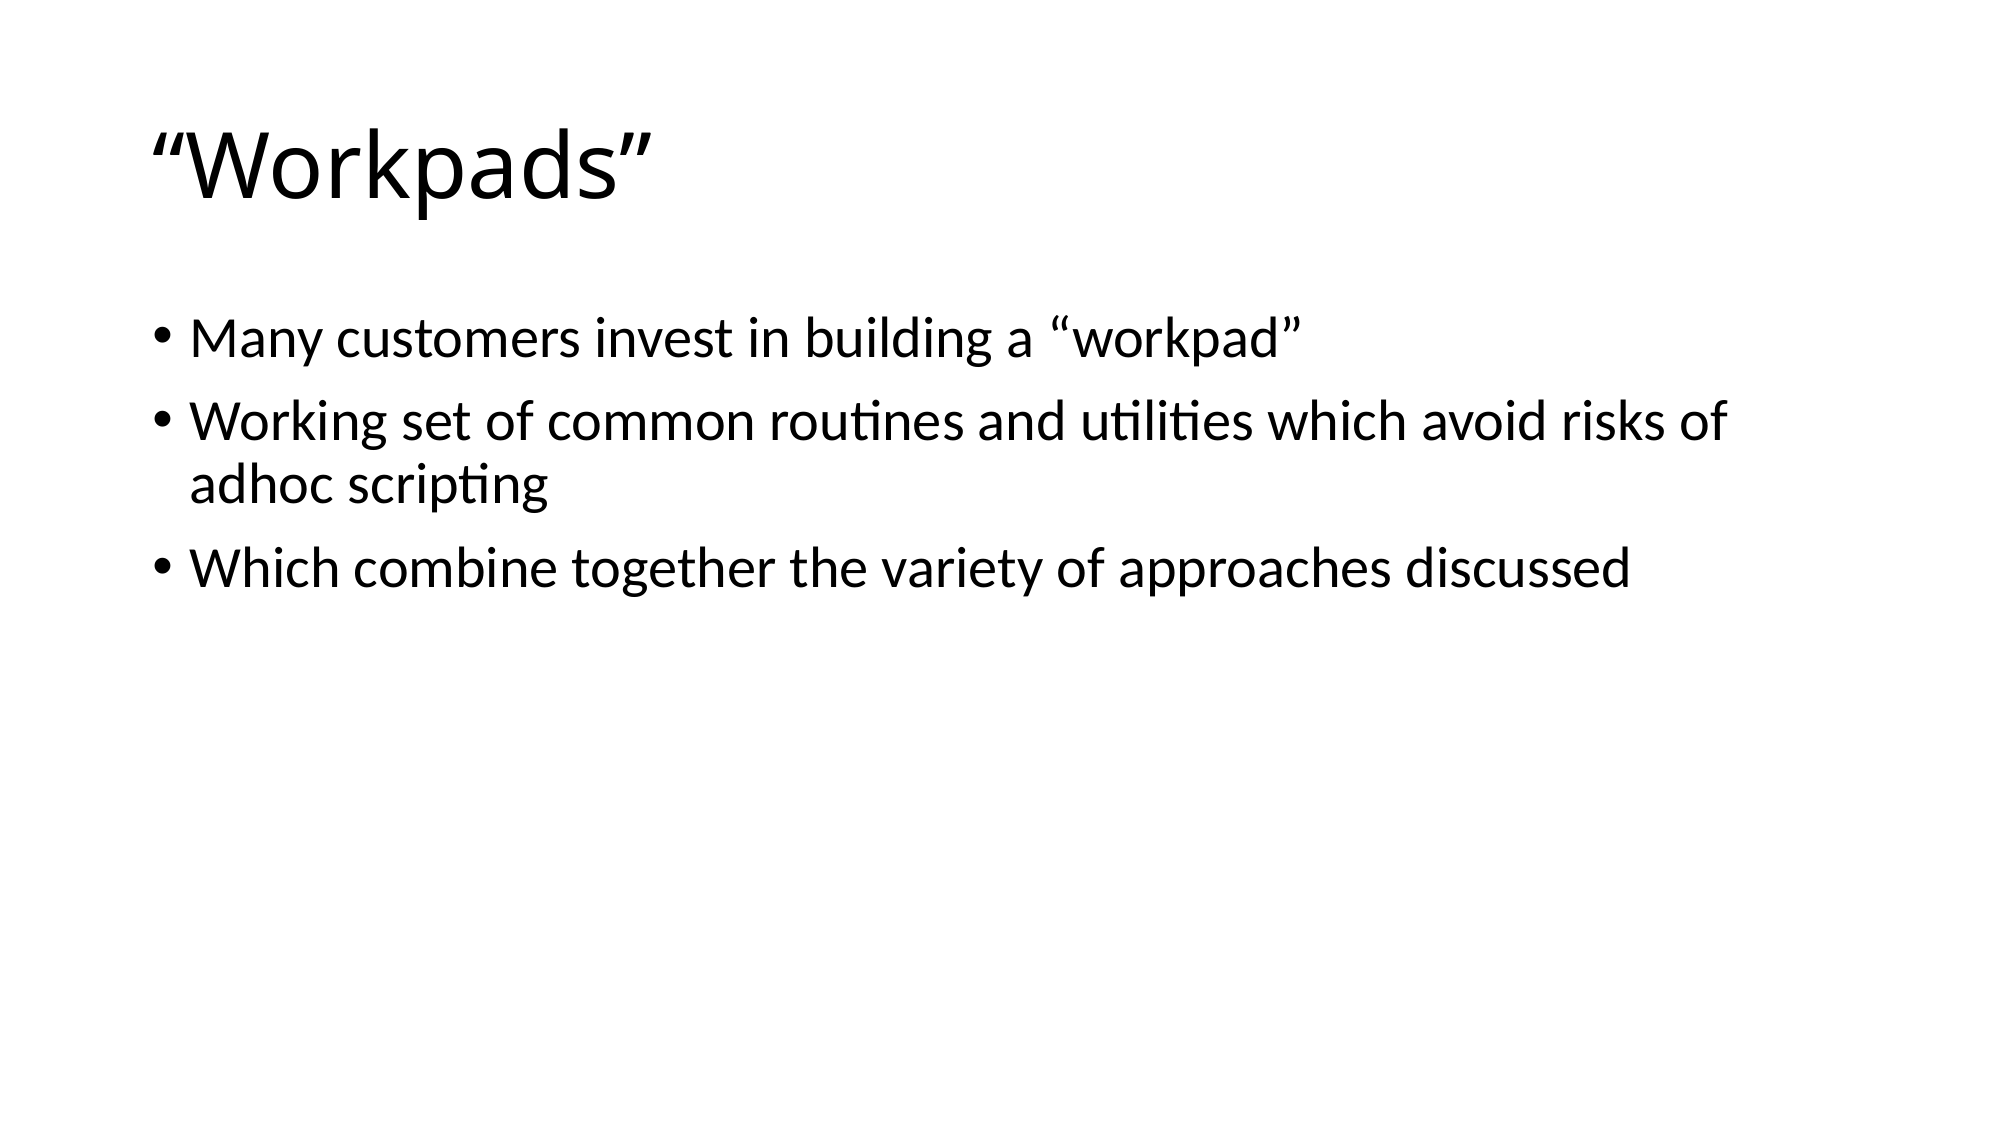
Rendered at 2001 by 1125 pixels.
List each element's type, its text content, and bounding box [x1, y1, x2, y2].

list Many customers invest in building a “workpad” Working set of common routines and utilities which avoid risks of adhoc scripting Which combine together the variety of approaches discussed [137, 299, 1863, 1014]
title “Workpads” [137, 59, 1863, 278]
